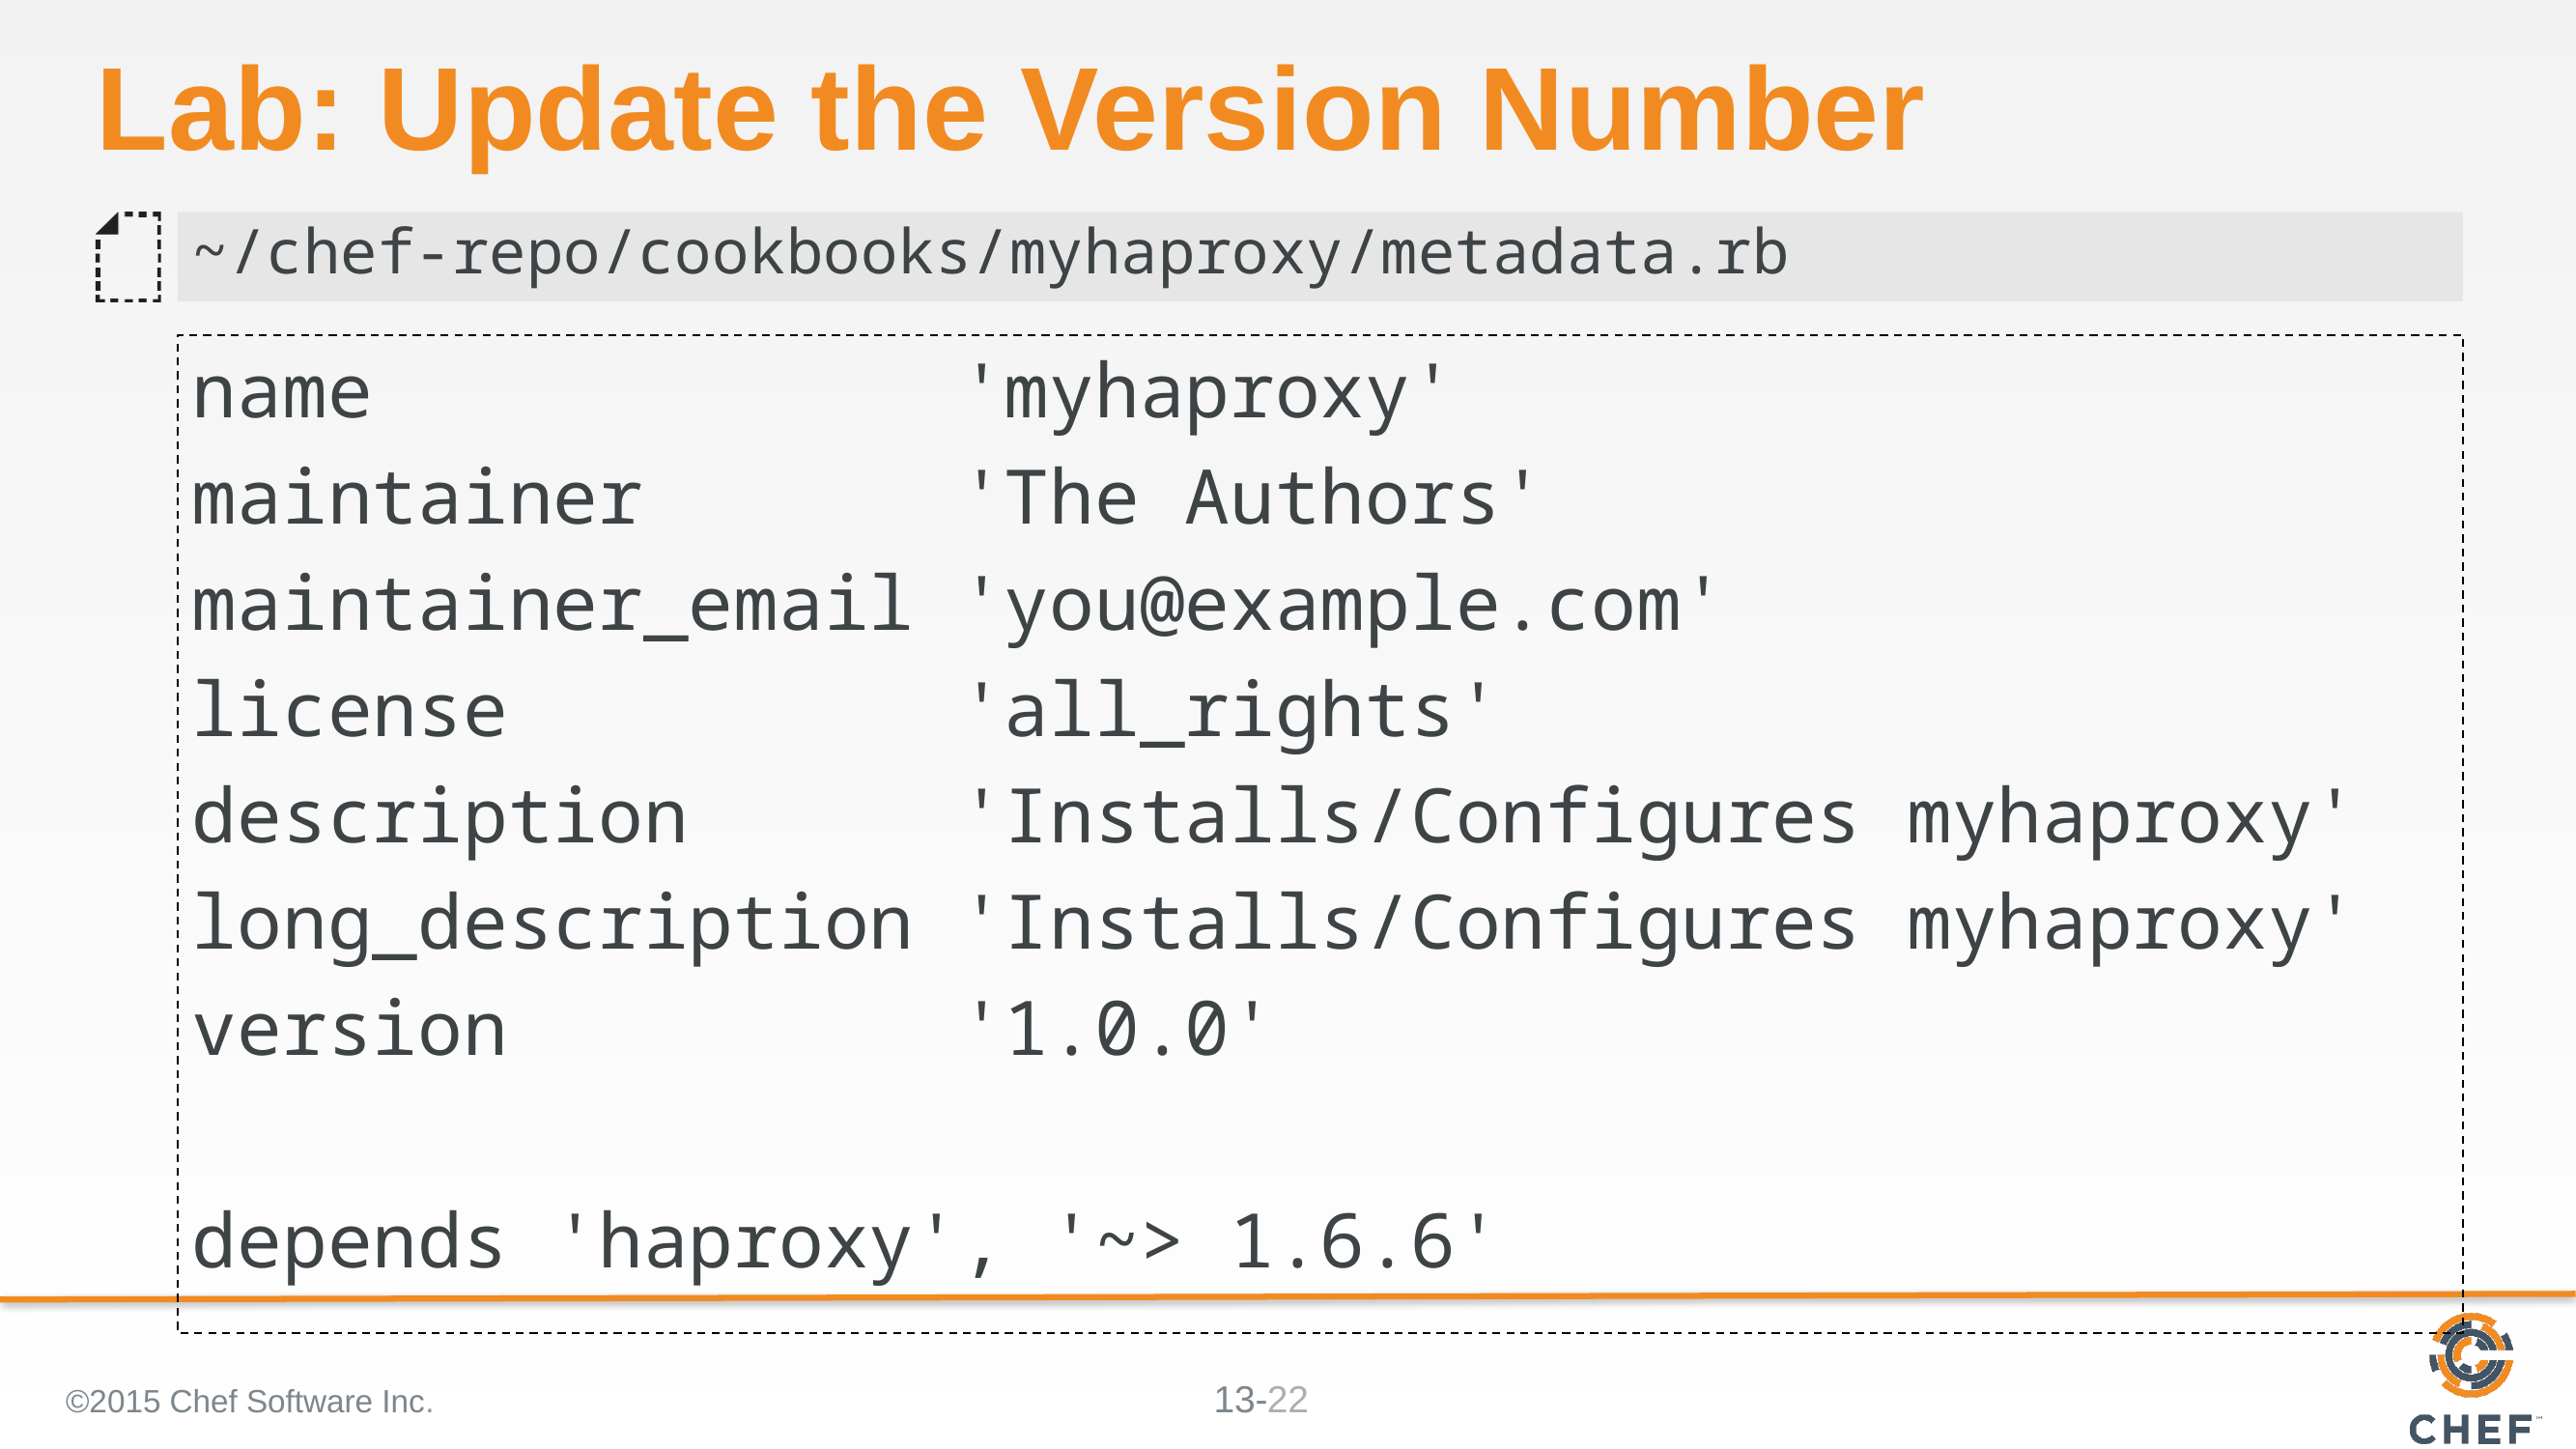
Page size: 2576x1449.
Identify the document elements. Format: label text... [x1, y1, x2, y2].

slide_number 22 [998, 1359, 1578, 1437]
picture [2399, 1297, 2550, 1449]
footer ©2015 Chef Software Inc. [51, 1359, 952, 1440]
title Lab: Update the Version Number [96, 48, 2463, 180]
list name 'myhaproxy' maintainer 'The Authors' maintainer_email 'you@example.com' license 'all_rights' description 'Installs/Configures myhaproxy' long_description 'Installs/Configures myhaproxy' version '1.0.0' depends 'haproxy', '~> 1.6.6' [177, 334, 2464, 1334]
list ~/chef-repo/cookbooks/myhaproxy/metadata.rb [177, 212, 2463, 302]
